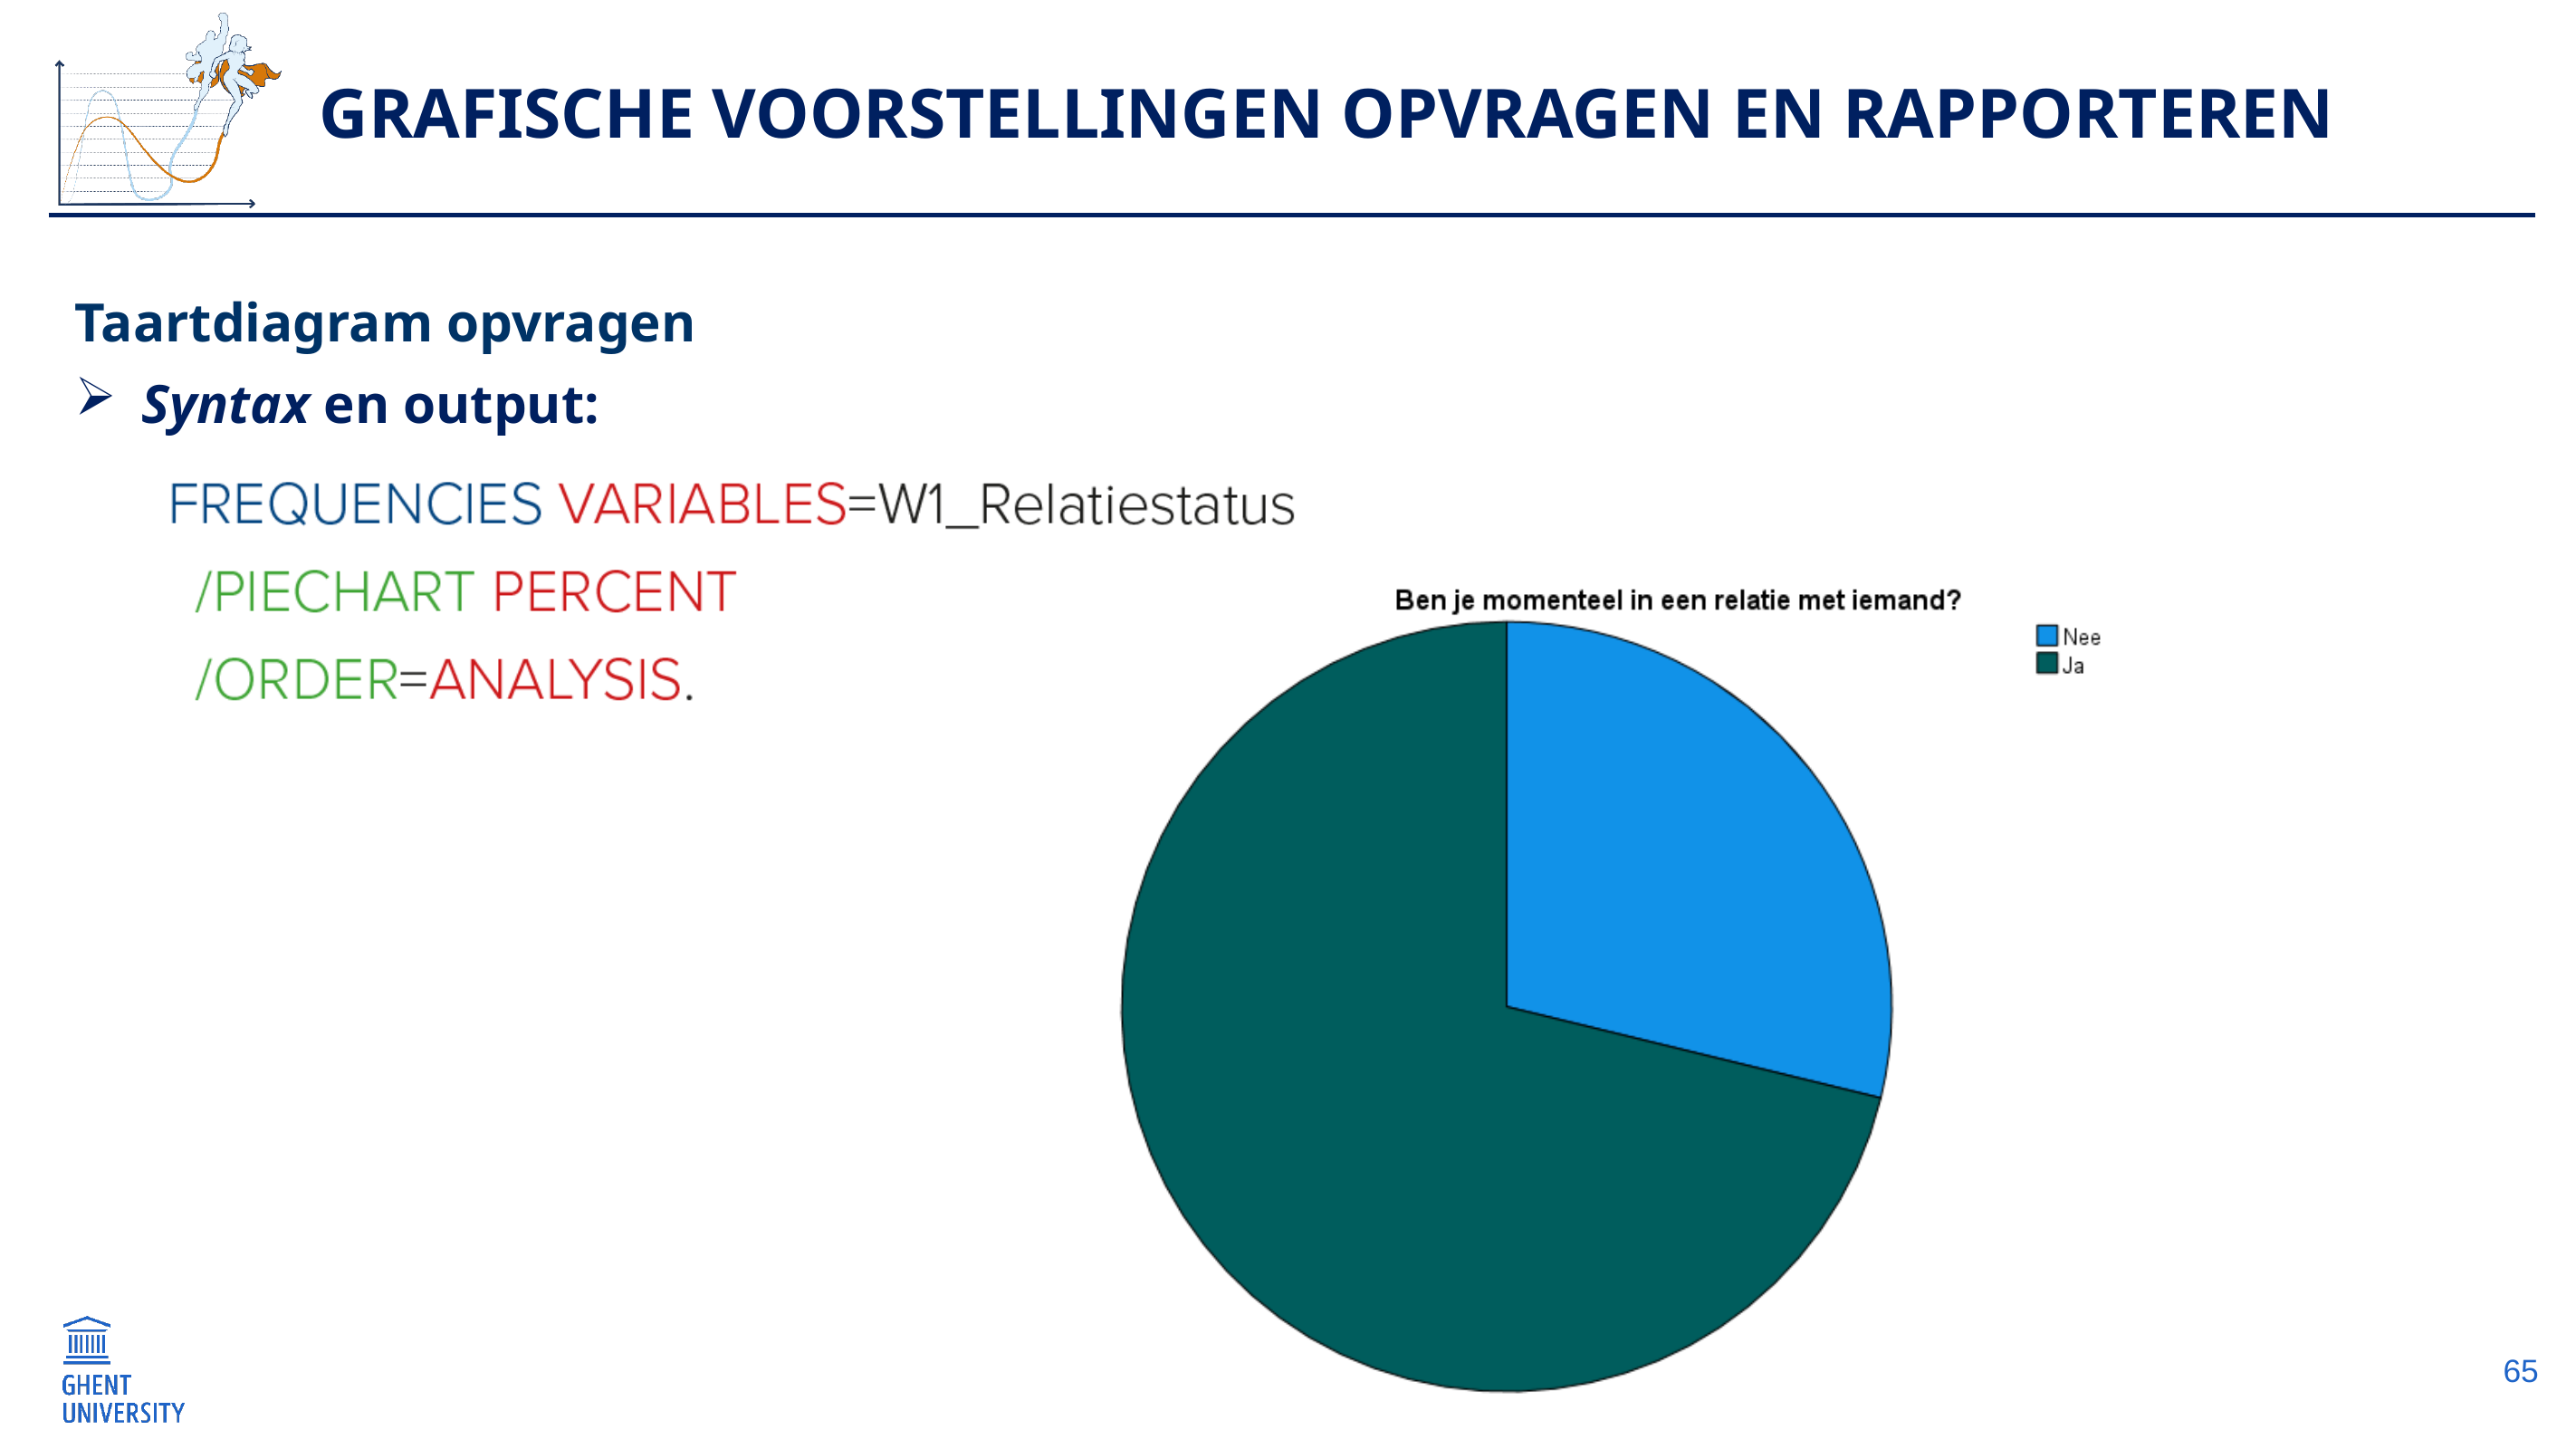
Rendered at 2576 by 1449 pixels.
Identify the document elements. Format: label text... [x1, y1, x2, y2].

picture [62, 1290, 411, 1449]
slide_number 65 [2415, 1330, 2553, 1408]
picture [5, 0, 306, 318]
picture [148, 468, 1334, 724]
title Grafische voorstellingen opvragen en rapporteren [305, 18, 2527, 159]
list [962, 560, 2394, 1404]
list Taartdiagram opvragen Syntax en output: [48, 269, 2553, 1290]
